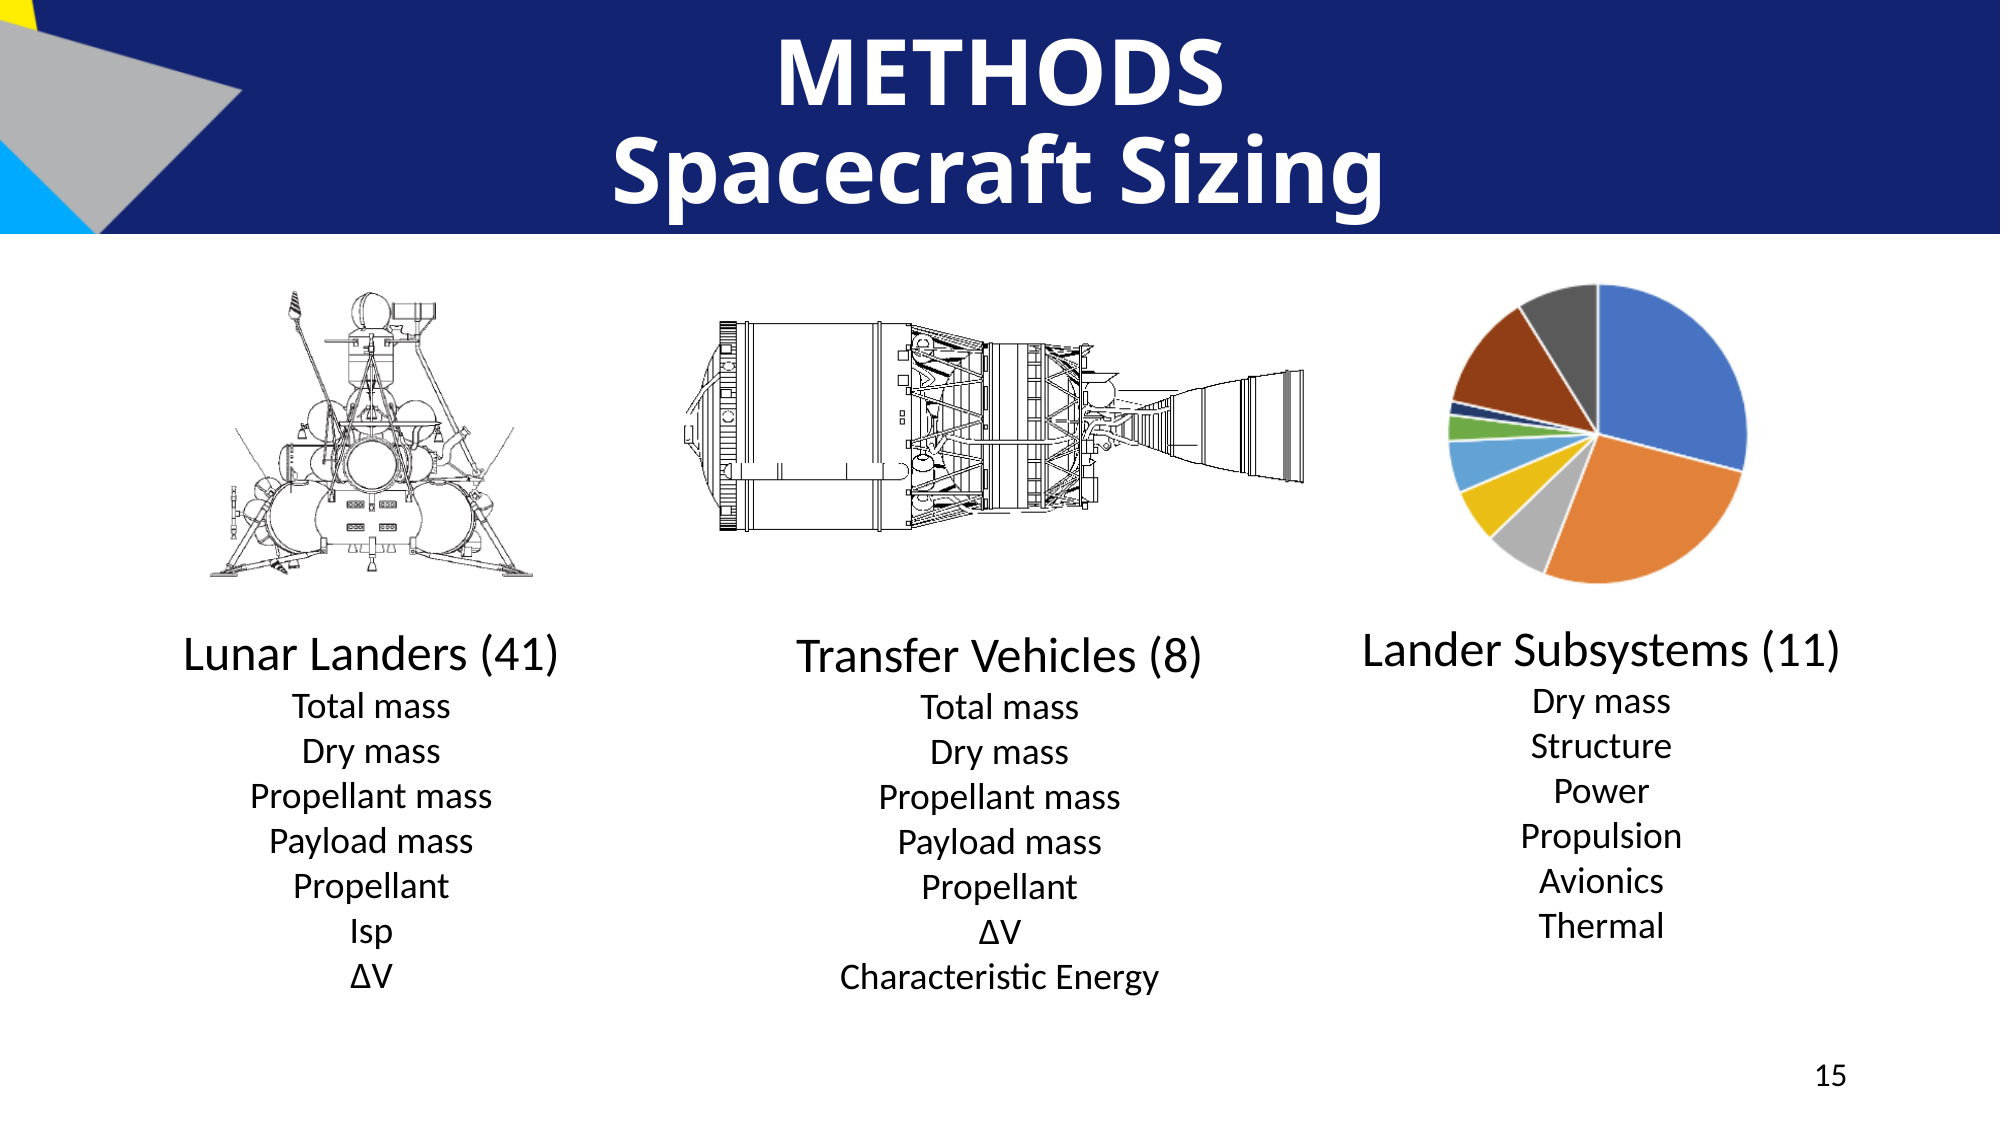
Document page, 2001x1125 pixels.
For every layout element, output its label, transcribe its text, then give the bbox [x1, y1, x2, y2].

picture [1378, 282, 1826, 593]
text_box Lander Subsystems (11) Dry mass Structure Power Propulsion Avionics Thermal [1301, 608, 1902, 954]
picture [210, 259, 533, 588]
text_box Transfer Vehicles (8) Total mass Dry mass Propellant mass Payload mass Propellant ΔV Characteristic Energy [739, 614, 1261, 1125]
picture [0, 0, 2000, 234]
picture [673, 313, 1327, 536]
slide_number 15 [1412, 1042, 1863, 1103]
text_box Lunar Landers (41) Total mass Dry mass Propellant mass Payload mass Propellant Isp ΔV [59, 613, 684, 1004]
